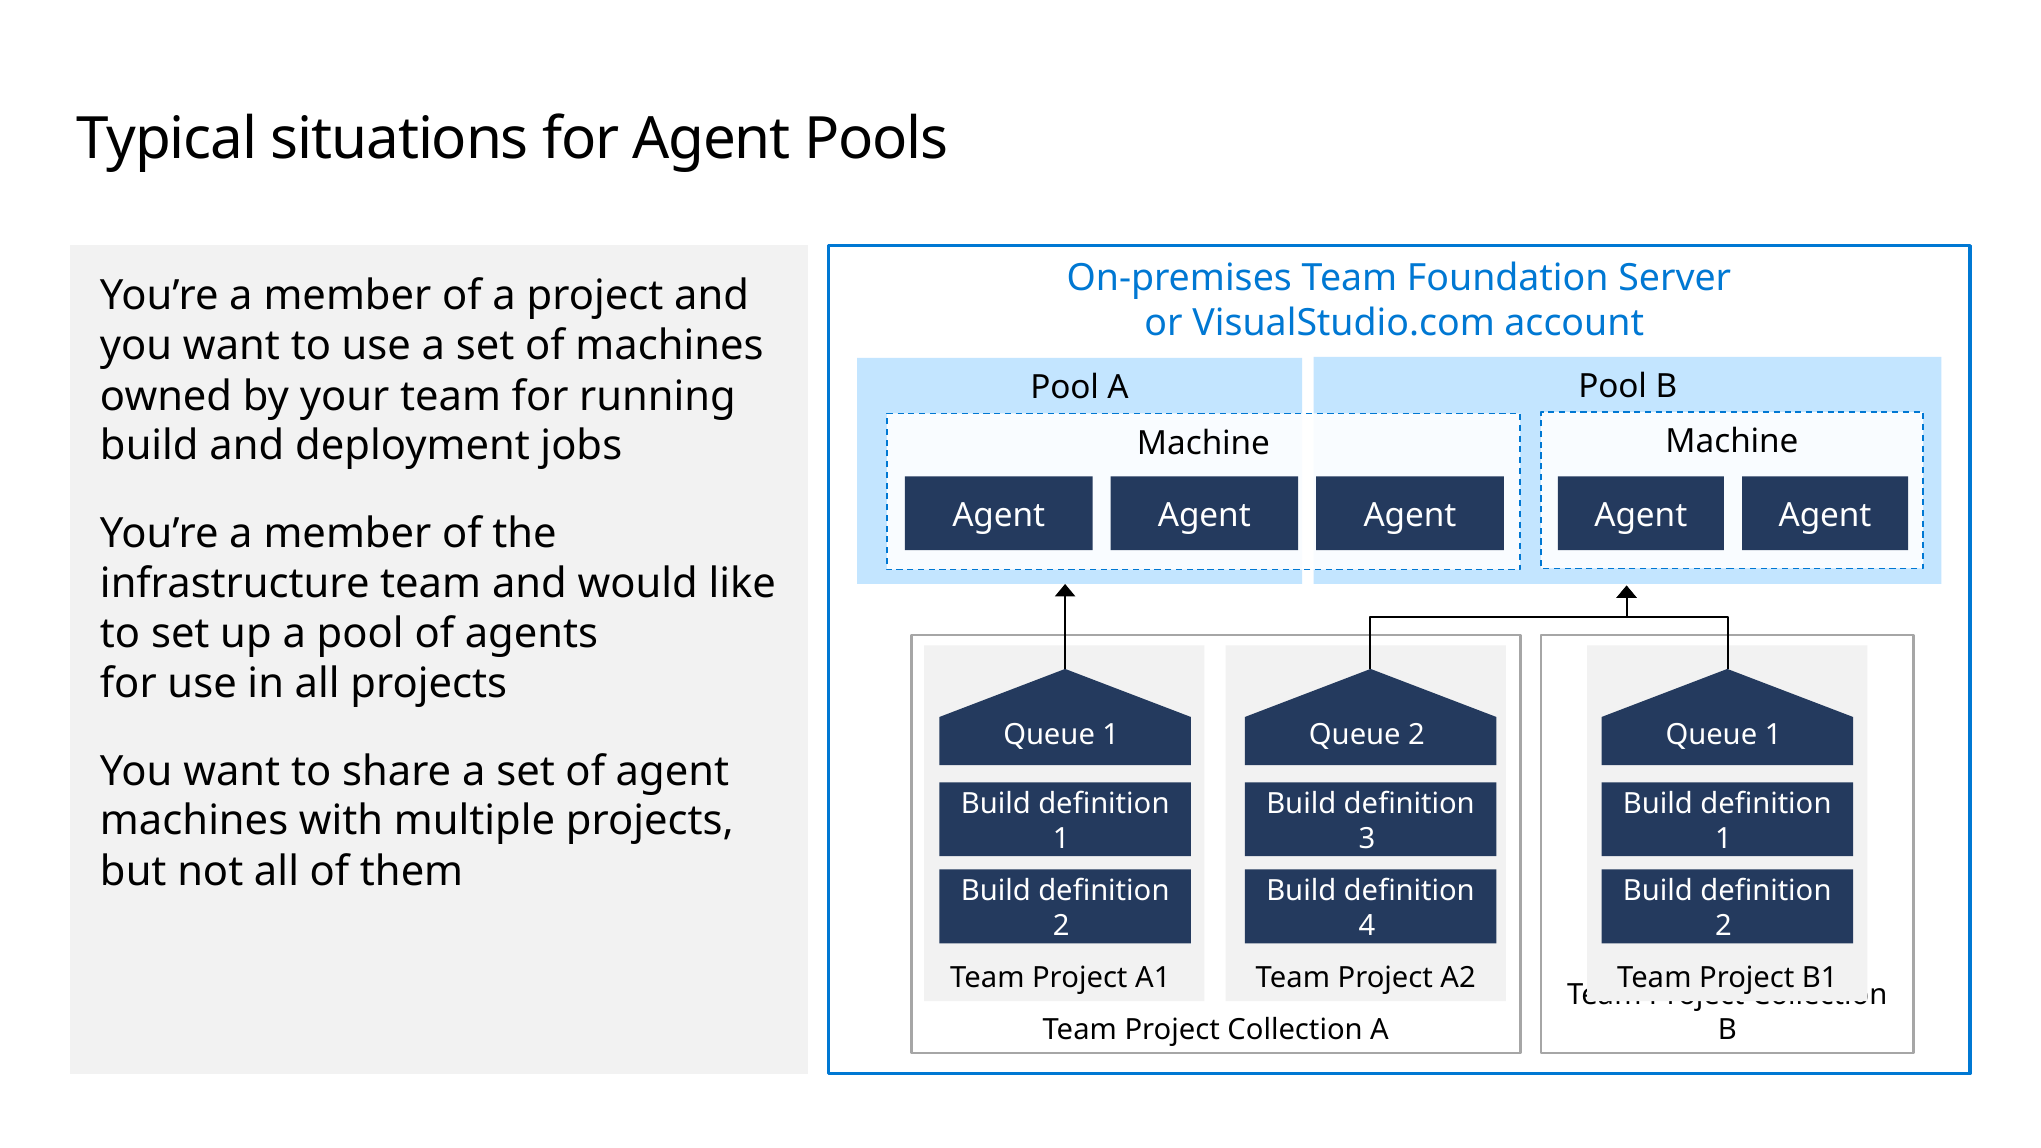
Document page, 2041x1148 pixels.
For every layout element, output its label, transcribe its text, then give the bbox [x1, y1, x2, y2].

title Typical situations for Agent Pools [76, 103, 1969, 172]
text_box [828, 245, 1971, 1074]
text_box You’re a member of a project and you want to use a set of machines owned by your team for running build and deployment jobs You’re a member of the infrastructure team and would like to set up a pool of agents for use in all projects You want to share a set of agent machines with multiple projects, but not all of them [70, 245, 808, 1074]
